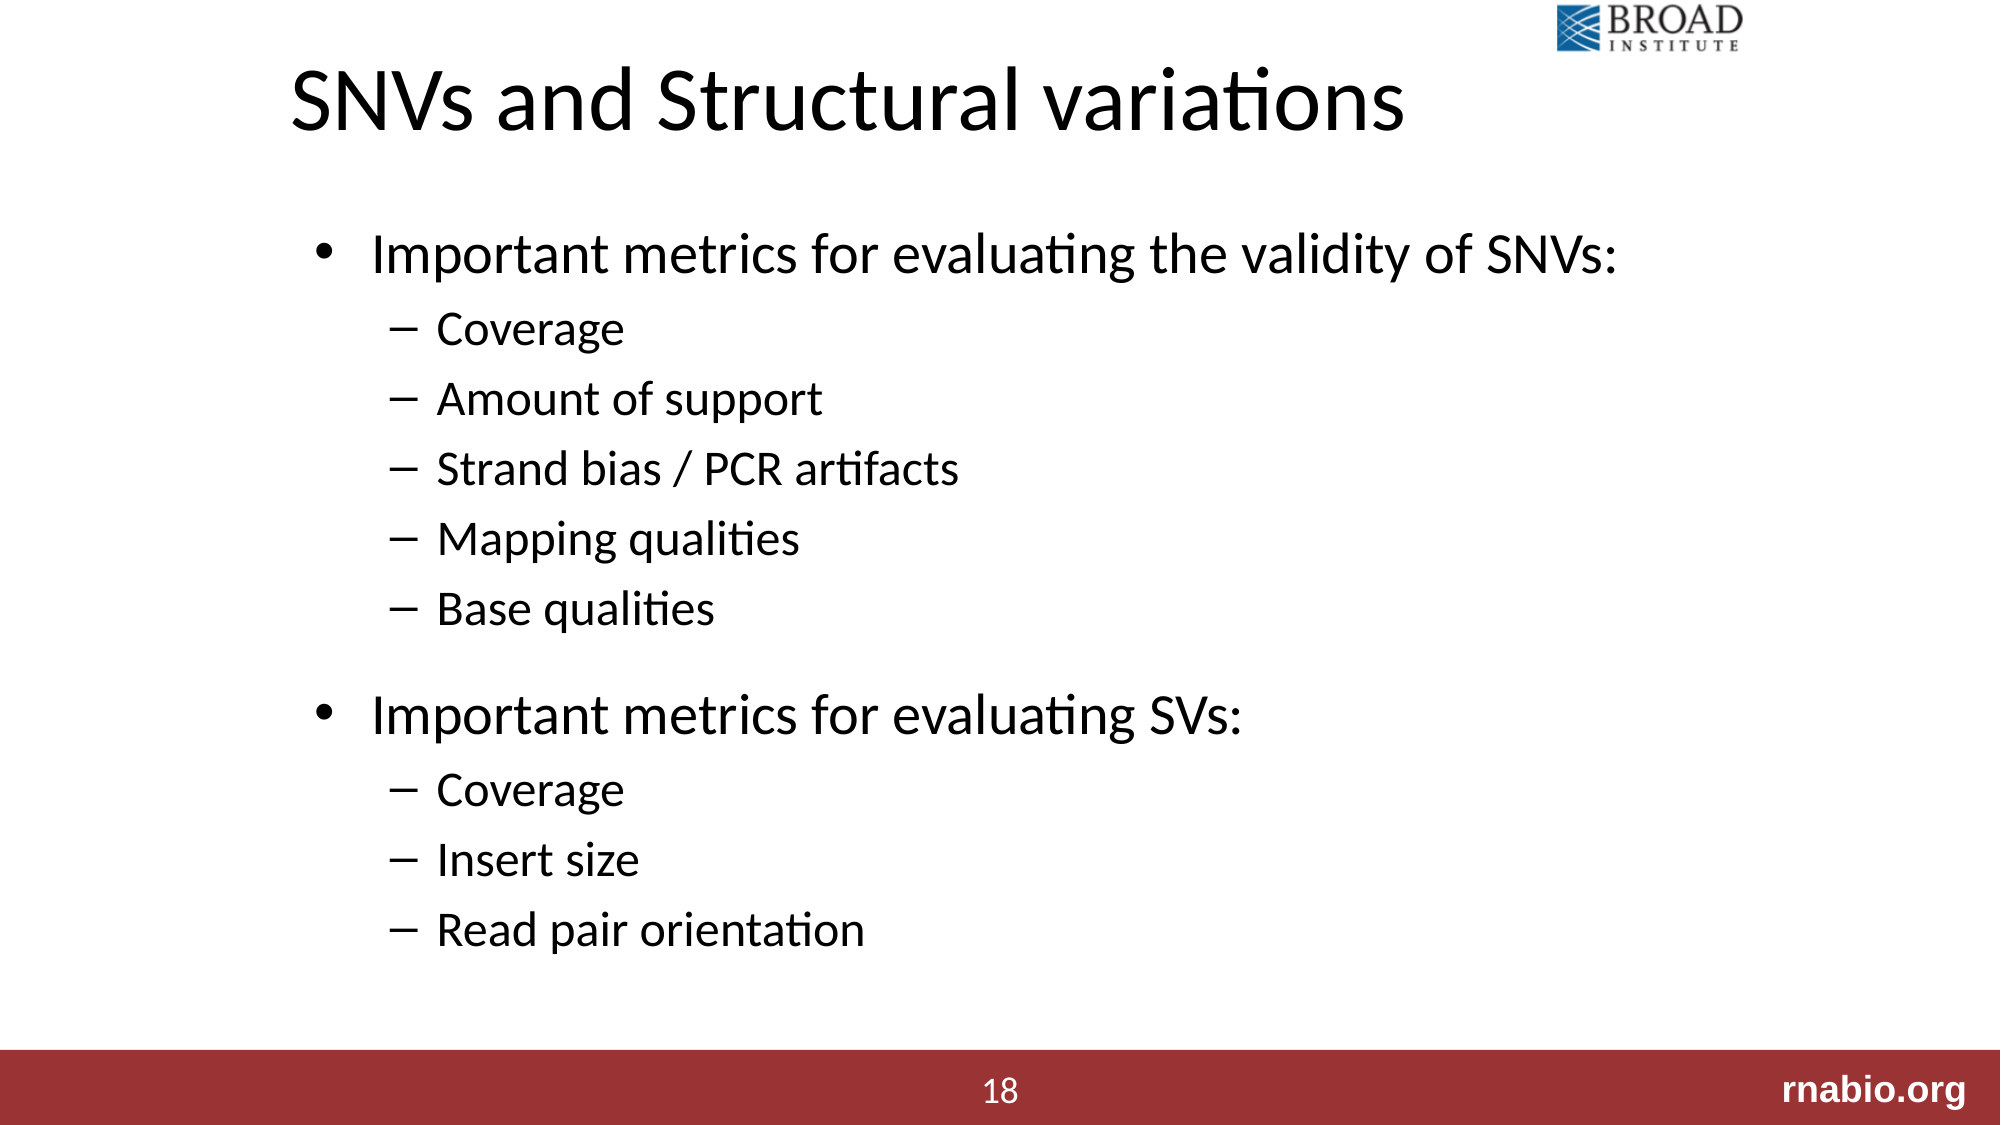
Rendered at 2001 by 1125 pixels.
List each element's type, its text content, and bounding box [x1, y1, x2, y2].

title SNVs and Structural variations [275, 7, 1725, 195]
text_box Important metrics for evaluating the validity of SNVs: Coverage Amount of support Strand bias / PCR artifacts Mapping qualities Base qualities Important metrics for evaluating SVs: Coverage Insert size Read pair orientation [300, 208, 1750, 983]
picture [1555, 0, 1747, 57]
